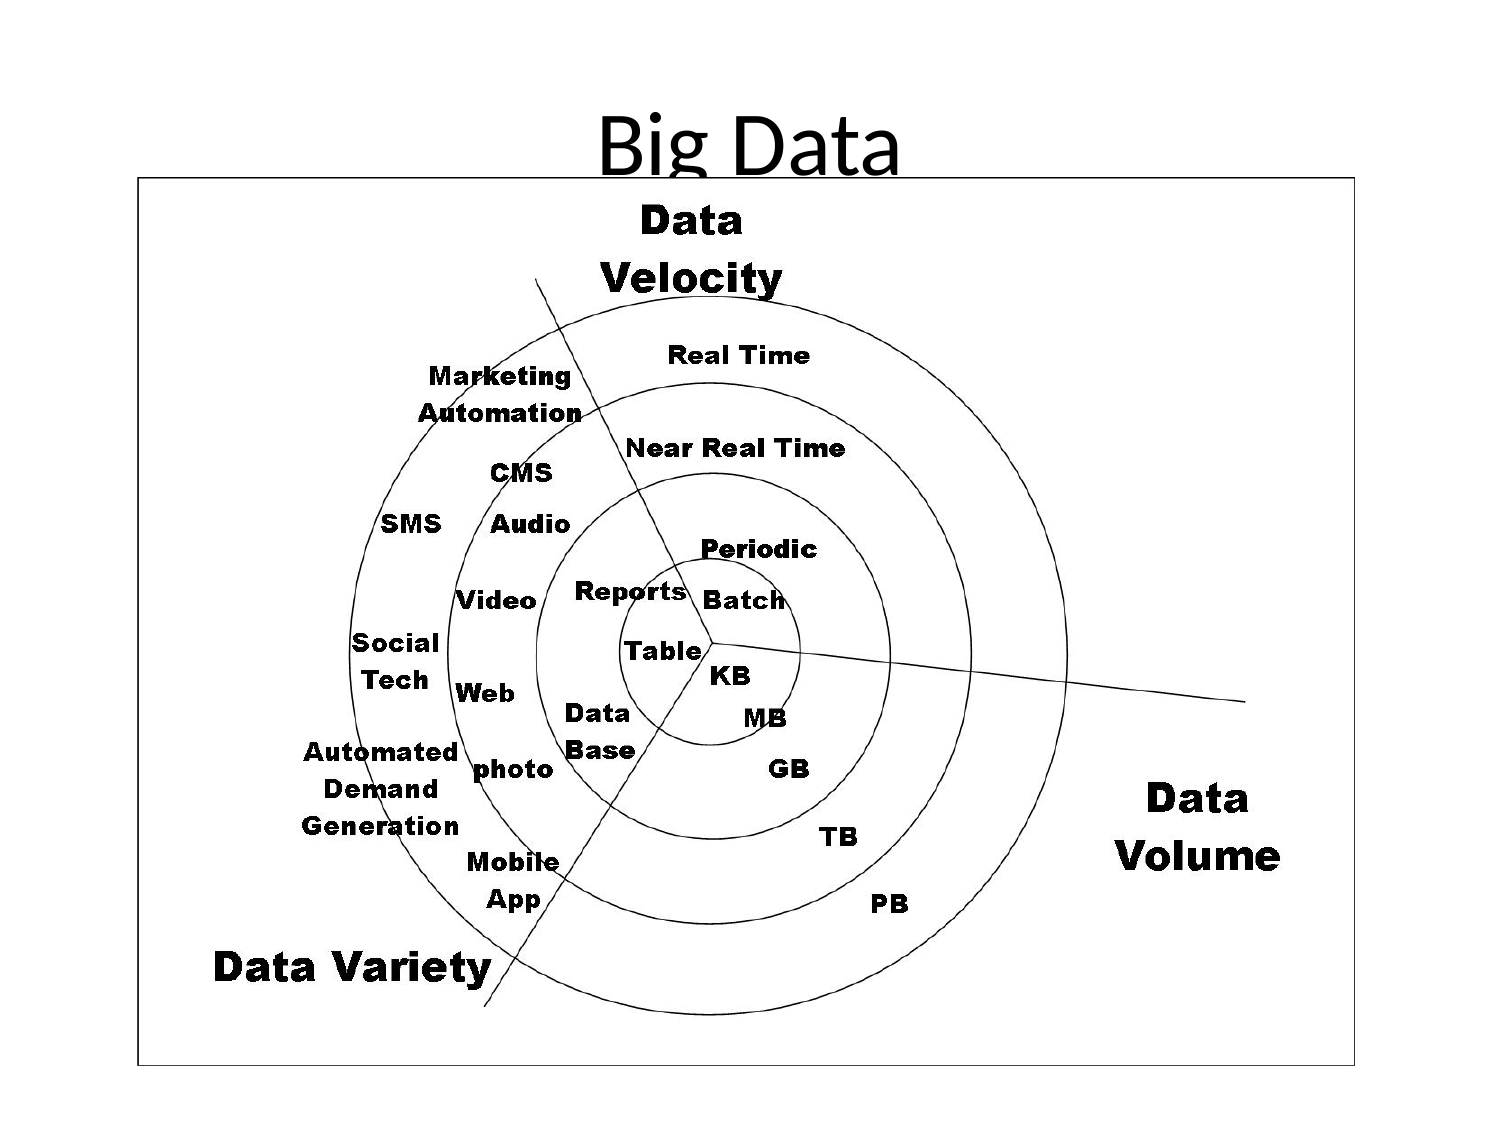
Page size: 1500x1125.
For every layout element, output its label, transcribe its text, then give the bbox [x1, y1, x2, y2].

picture [137, 177, 1355, 1066]
title Big Data [75, 45, 1425, 233]
